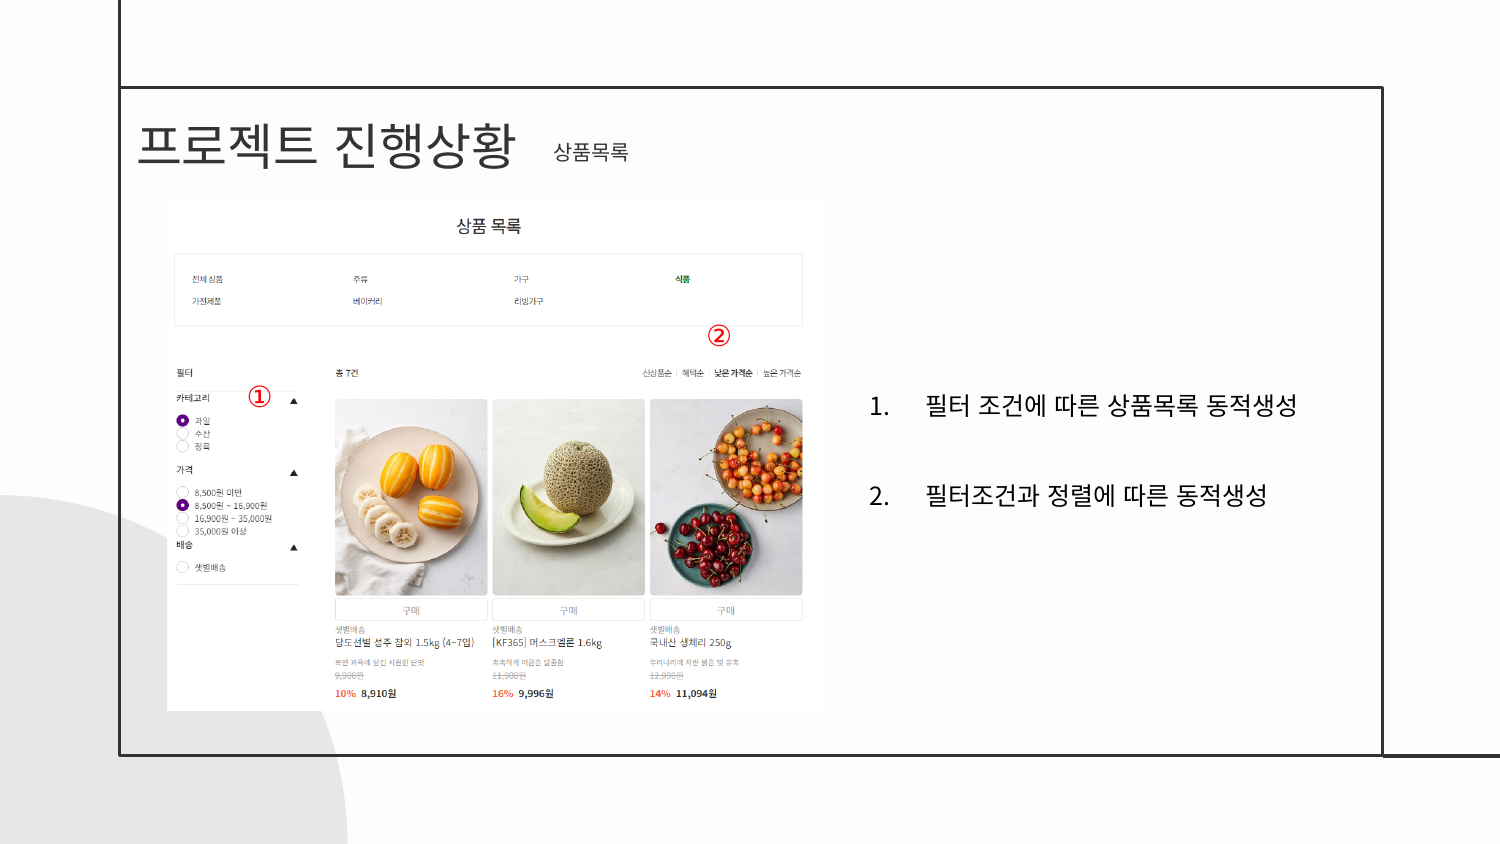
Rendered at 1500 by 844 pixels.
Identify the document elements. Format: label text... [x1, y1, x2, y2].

text_box 상품목록 [538, 120, 747, 184]
picture [166, 203, 826, 711]
text_box 프로젝트 진행상황 [121, 51, 953, 190]
text_box 필터 조건에 따른 상품목록 동적생성 필터조건과 정렬에 따른 동적생성 [854, 383, 1385, 519]
